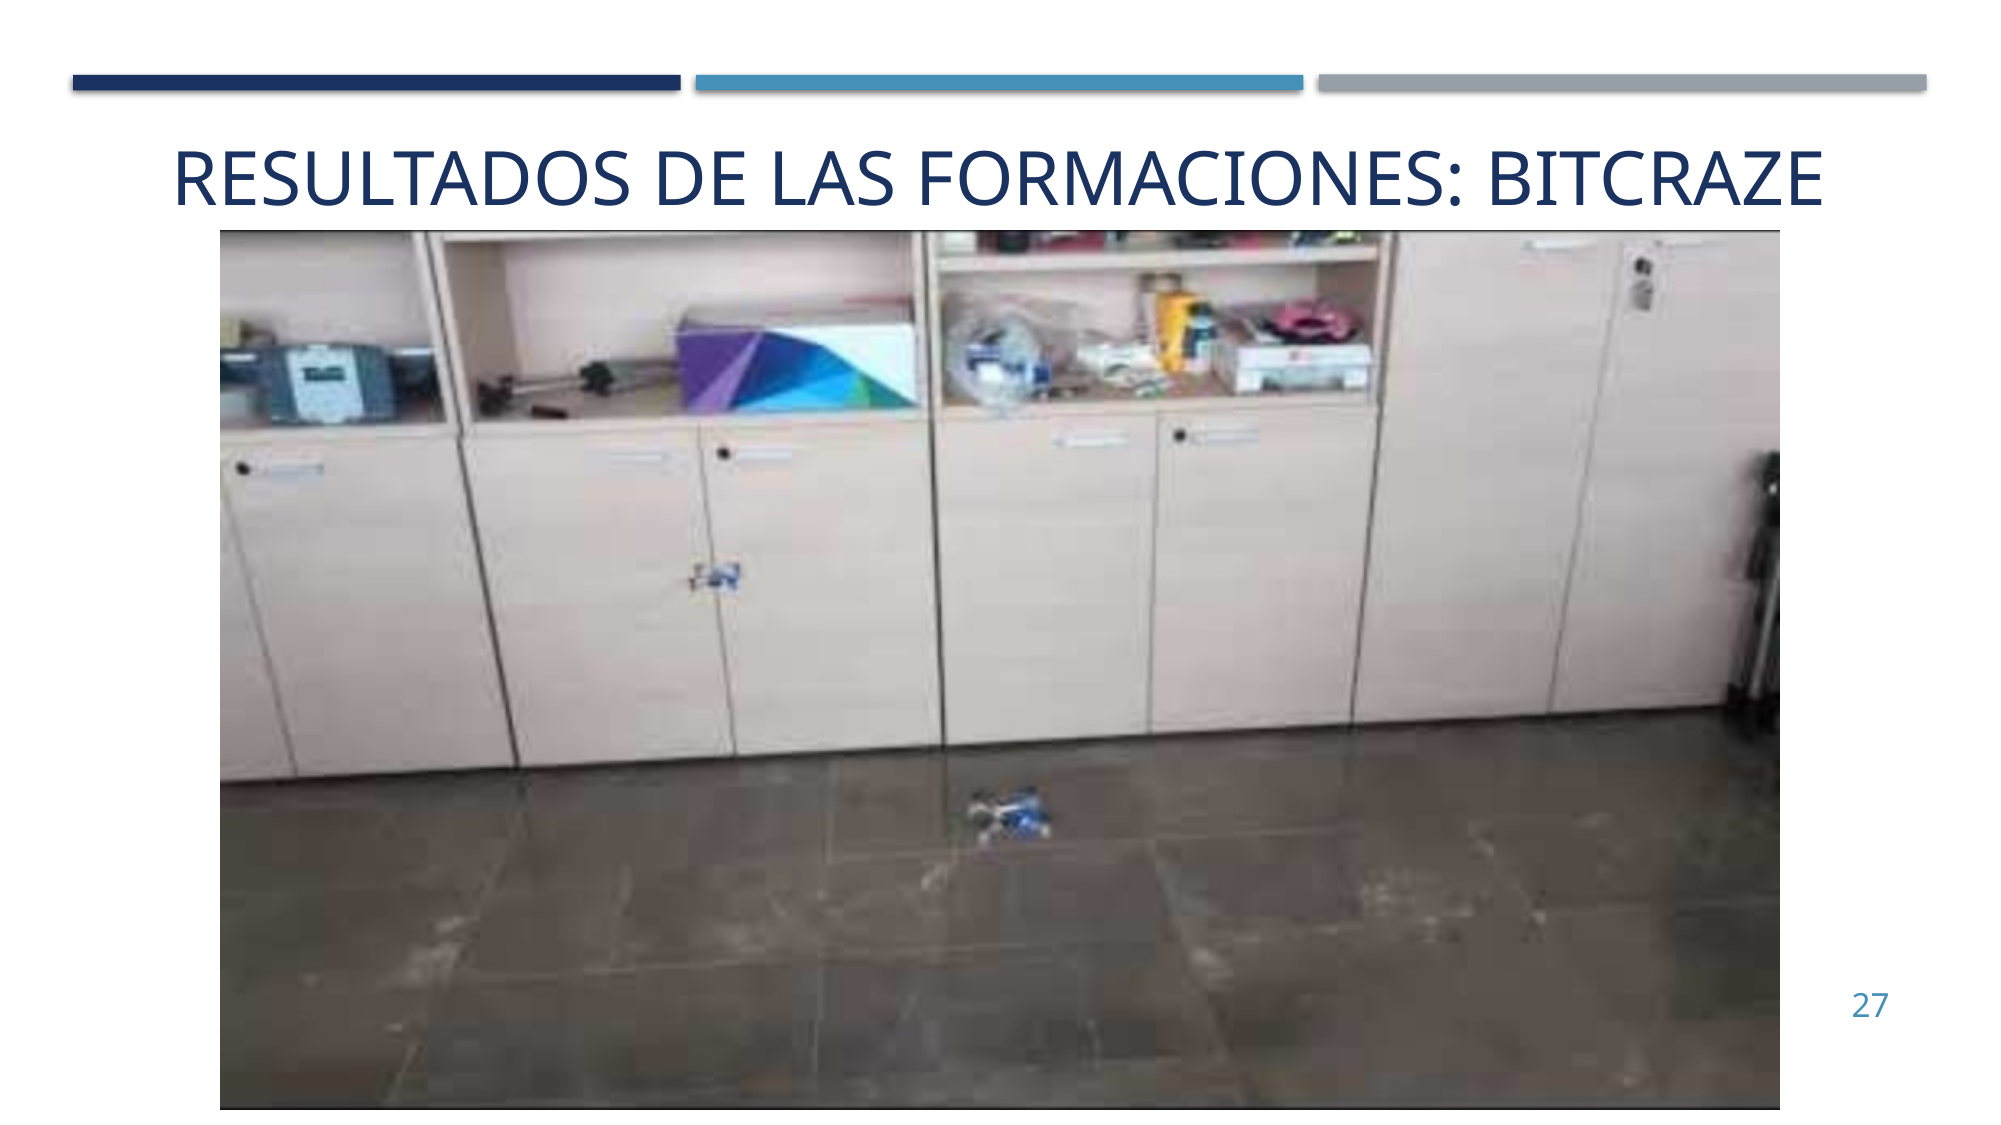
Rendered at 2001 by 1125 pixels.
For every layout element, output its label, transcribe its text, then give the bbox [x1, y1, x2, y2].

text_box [218, 228, 1782, 1112]
title Resultados de las formaciones: Bitcraze [95, 94, 1905, 257]
slide_number 27 [1785, 977, 1905, 1037]
